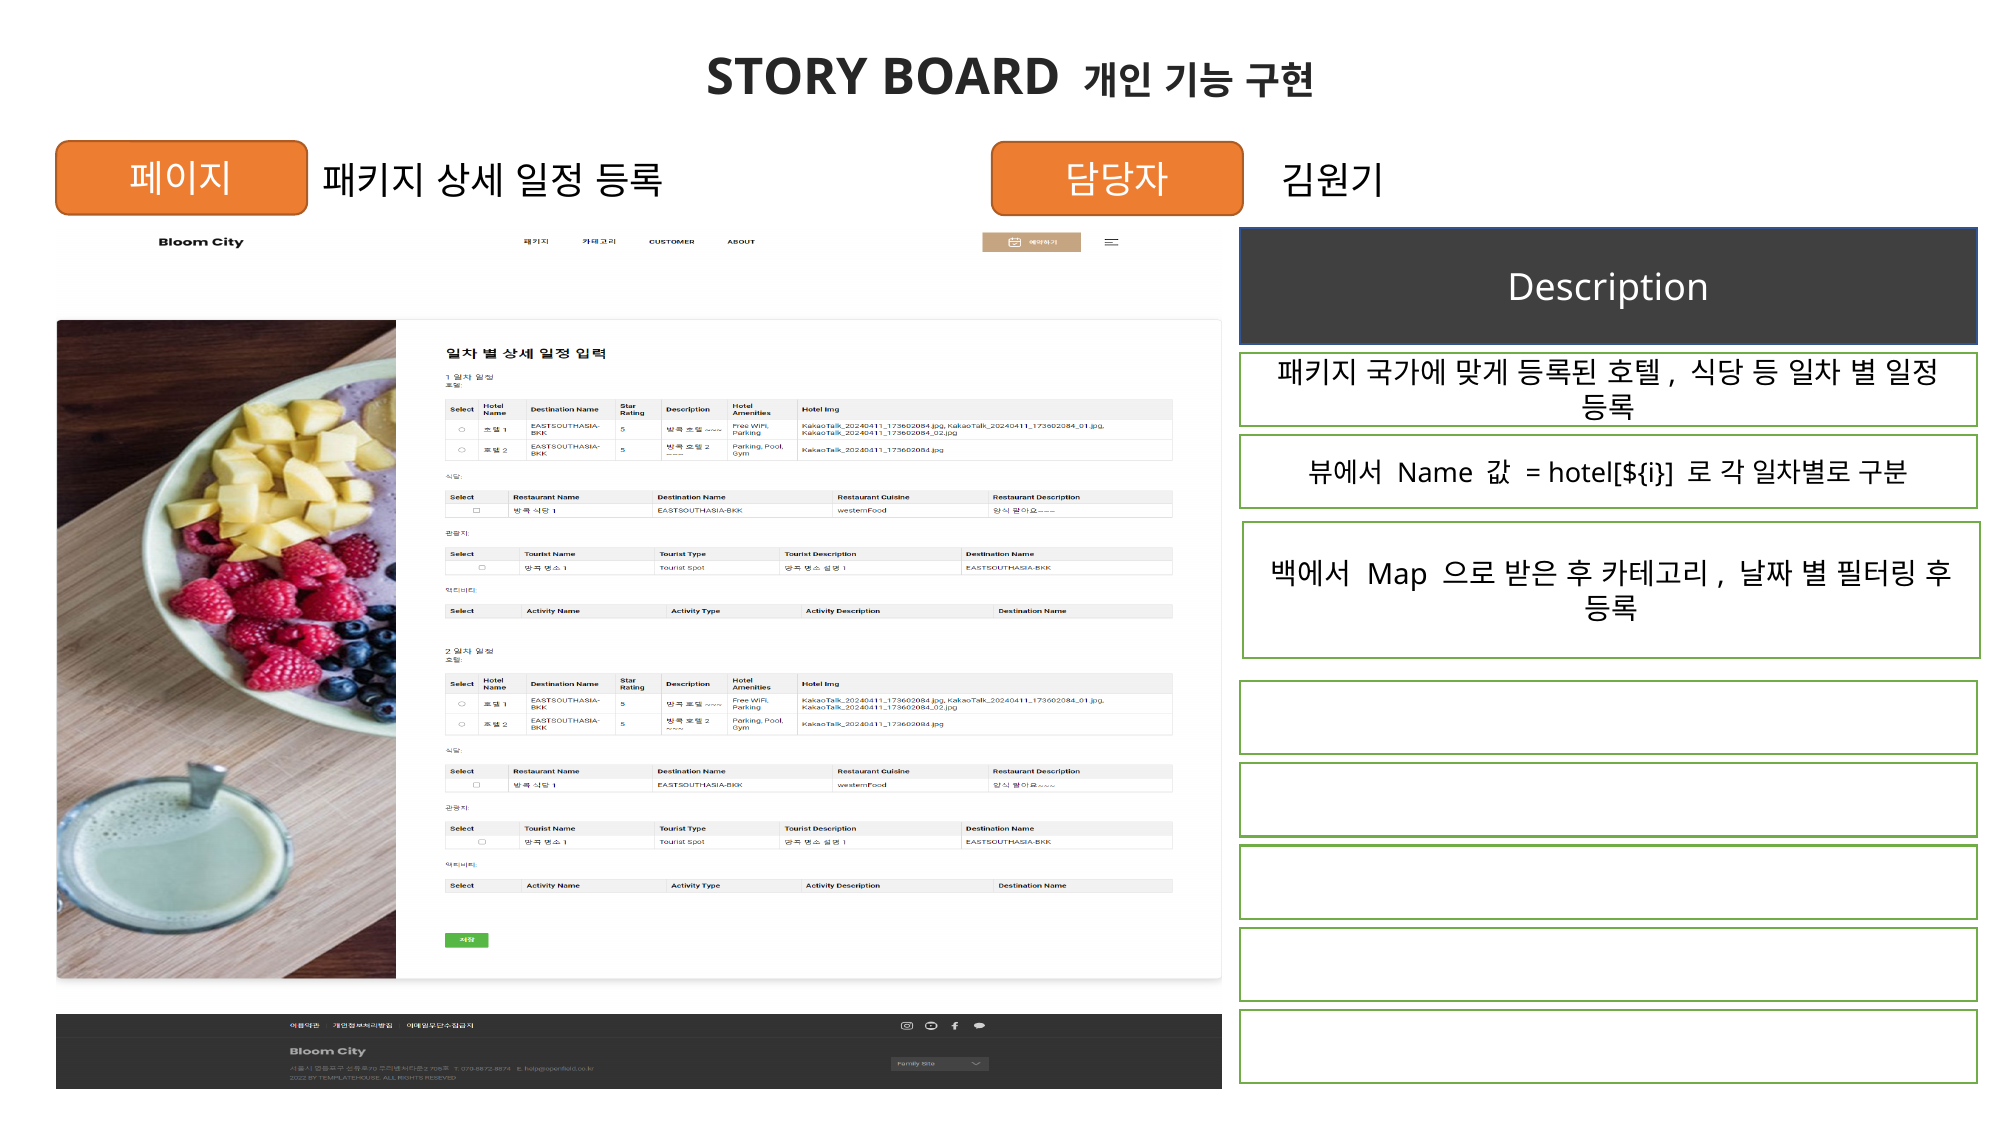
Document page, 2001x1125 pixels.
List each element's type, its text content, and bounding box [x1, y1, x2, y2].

text_box 페이지 [55, 140, 308, 216]
text_box Description [1239, 227, 1978, 345]
text_box [1239, 927, 1978, 1002]
text_box [1239, 680, 1978, 755]
text_box 뷰에서 Name 값 = hotel[${i}] 로 각 일차별로 구분 [1239, 434, 1978, 509]
picture [56, 228, 1222, 1089]
text_box 김원기 [1266, 149, 1857, 210]
text_box STORY BOARD 개인 기능 구현 [56, 36, 1966, 112]
text_box [1239, 762, 1978, 838]
text_box [1239, 1009, 1978, 1084]
text_box 패키지 국가에 맞게 등록된 호텔, 식당 등 일차 별 일정 등록 [1239, 352, 1978, 427]
text_box 백에서 Map 으로 받은 후 카테고리, 날짜 별 필터링 후 등록 [1242, 521, 1981, 659]
text_box 패키지 상세 일정 등록 [307, 149, 897, 210]
text_box 담당자 [990, 140, 1244, 217]
text_box [1239, 844, 1978, 920]
